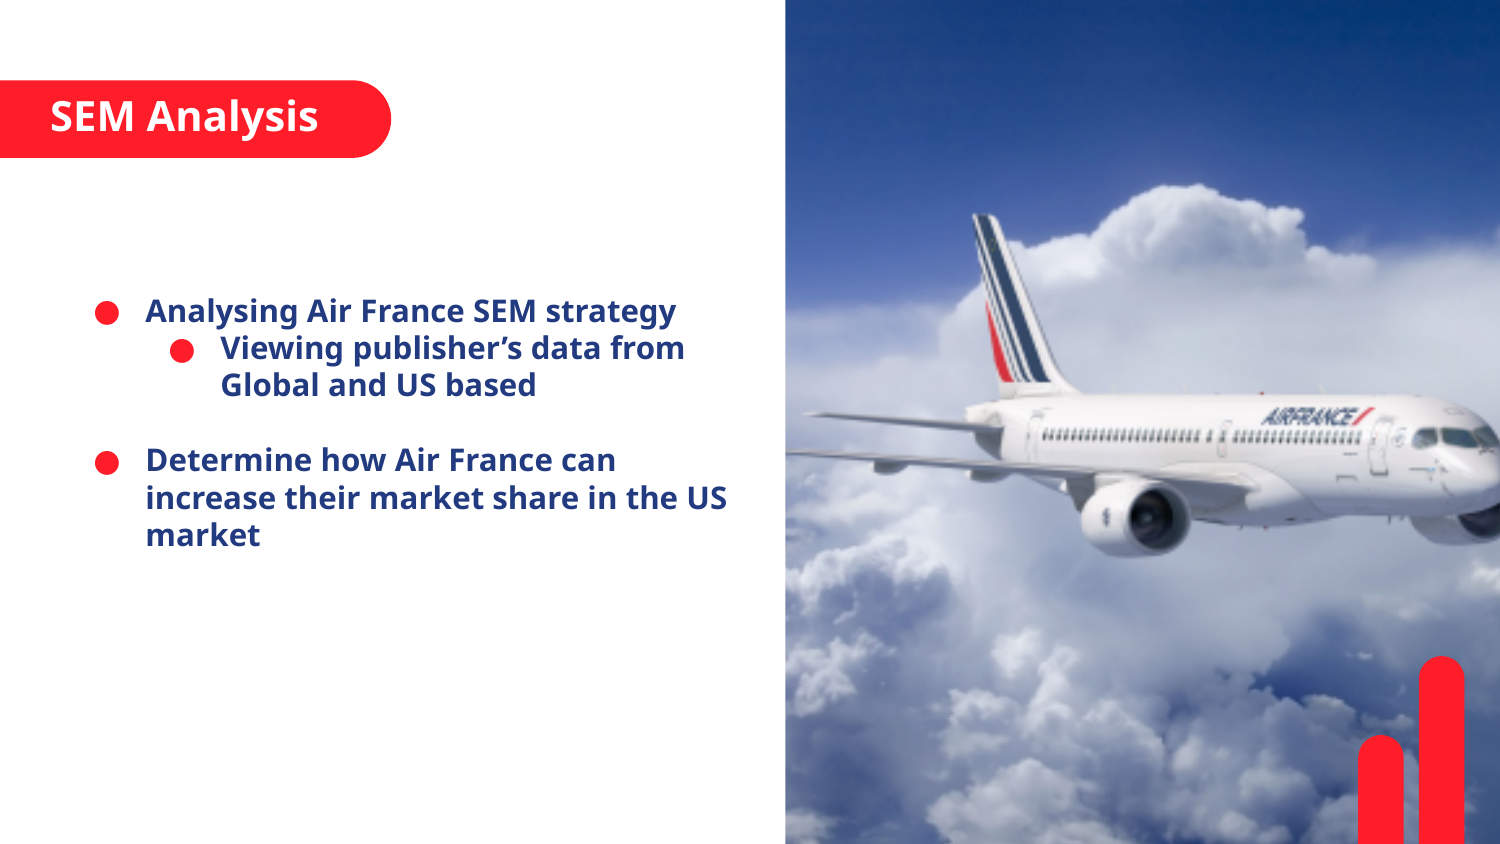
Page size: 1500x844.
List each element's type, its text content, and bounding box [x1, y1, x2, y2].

picture [784, 0, 1500, 844]
title SEM Analysis [35, 74, 357, 153]
subtitle Analysing Air France SEM strategy Viewing publisher’s data from Global and US based Determine how Air France can increase their market share in the US market [55, 180, 746, 664]
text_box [1358, 655, 1465, 844]
